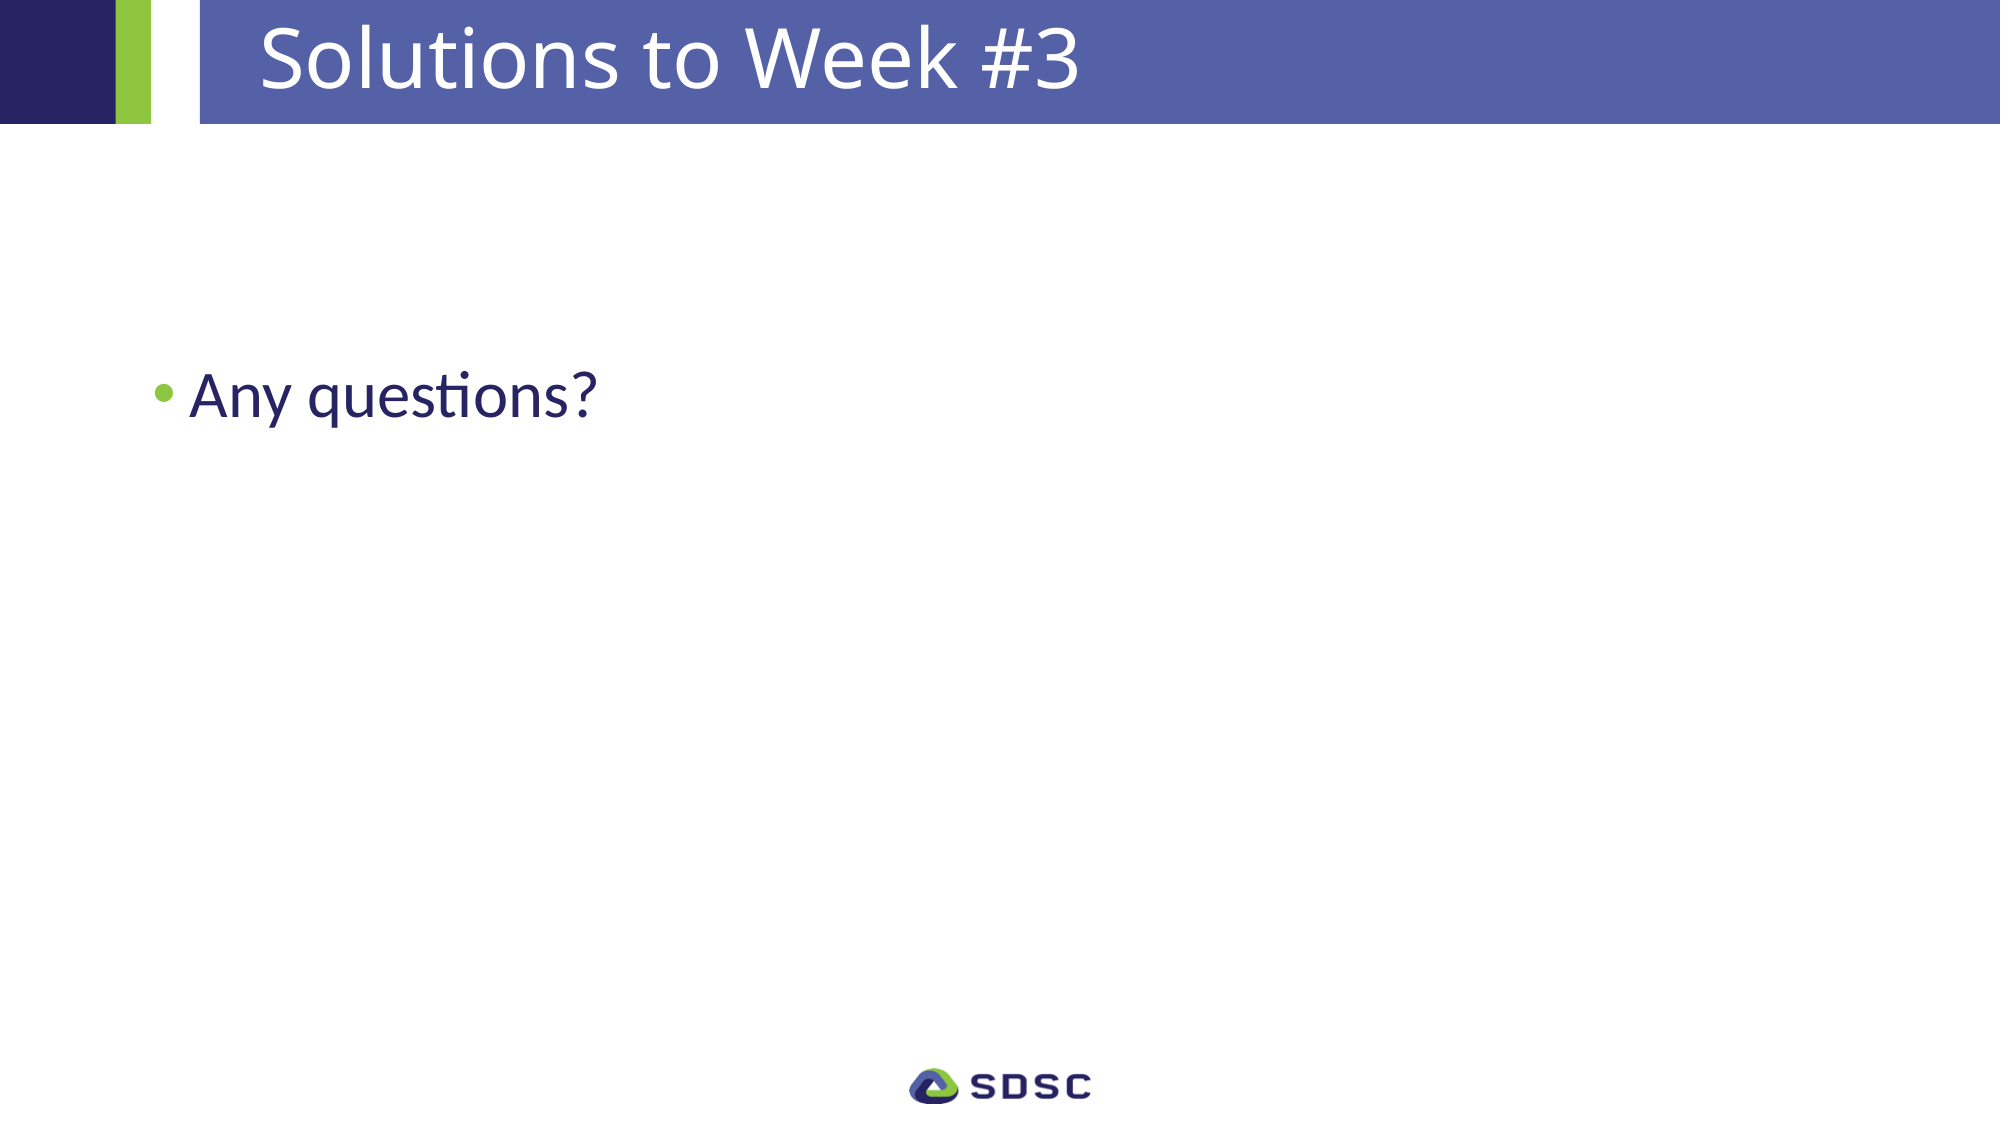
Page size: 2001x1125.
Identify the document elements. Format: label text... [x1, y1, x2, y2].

title Solutions to Week #3 [200, 0, 2000, 124]
list Any questions? [137, 251, 1935, 1014]
picture [909, 1068, 1091, 1104]
